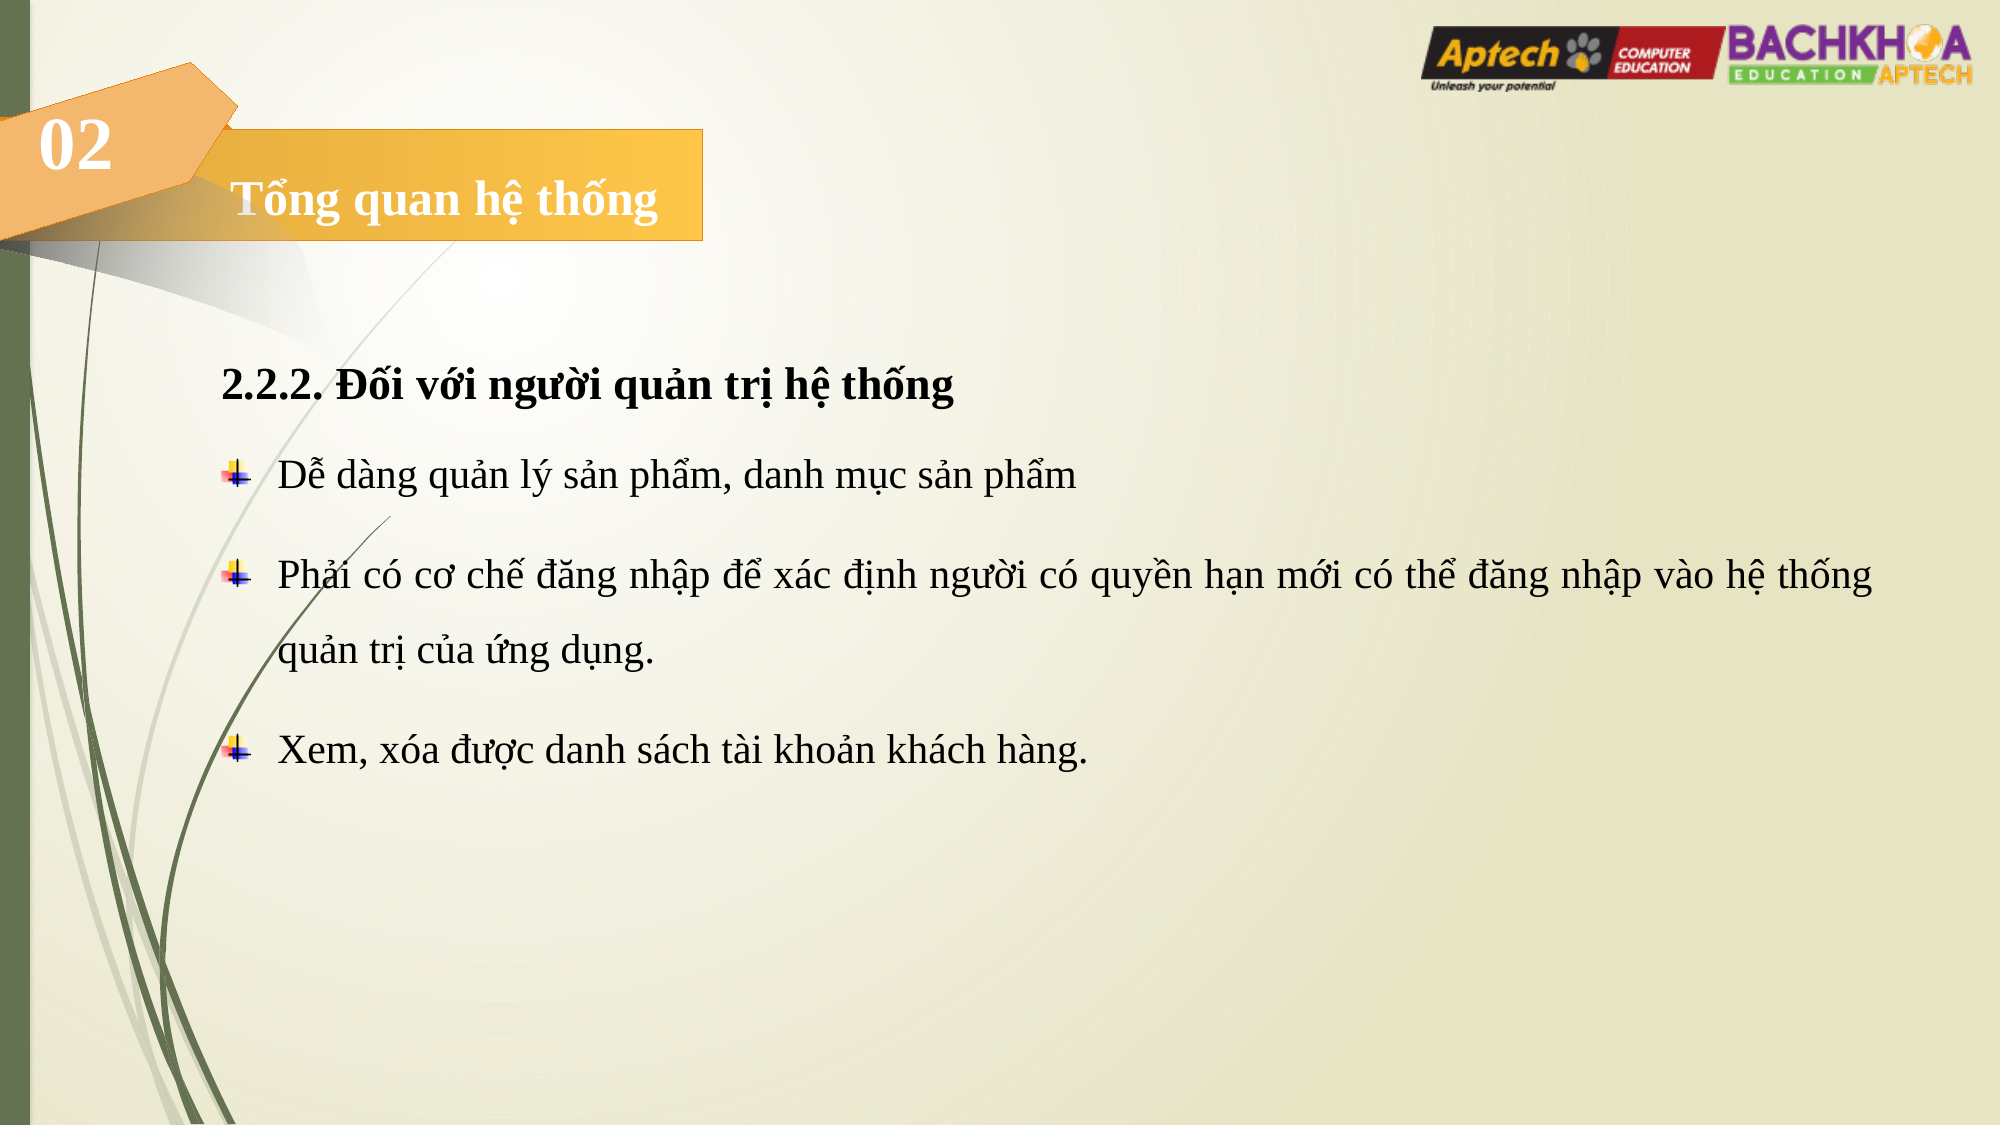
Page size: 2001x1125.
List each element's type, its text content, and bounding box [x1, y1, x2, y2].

picture [1421, 23, 1978, 92]
picture [221, 732, 251, 762]
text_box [0, 61, 704, 333]
picture [221, 557, 251, 587]
text_box 2.2.2. Đối với người quản trị hệ thống Dễ dàng quản lý sản phẩm, danh mục sản phẩm Phải có cơ chế đăng nhập để xác định người có quyền hạn mới có thể đăng nhập vào hệ thống quản trị của ứng dụng. Xem, xóa được danh sách tài khoản khách hàng. [206, 319, 1890, 780]
picture [221, 457, 251, 487]
